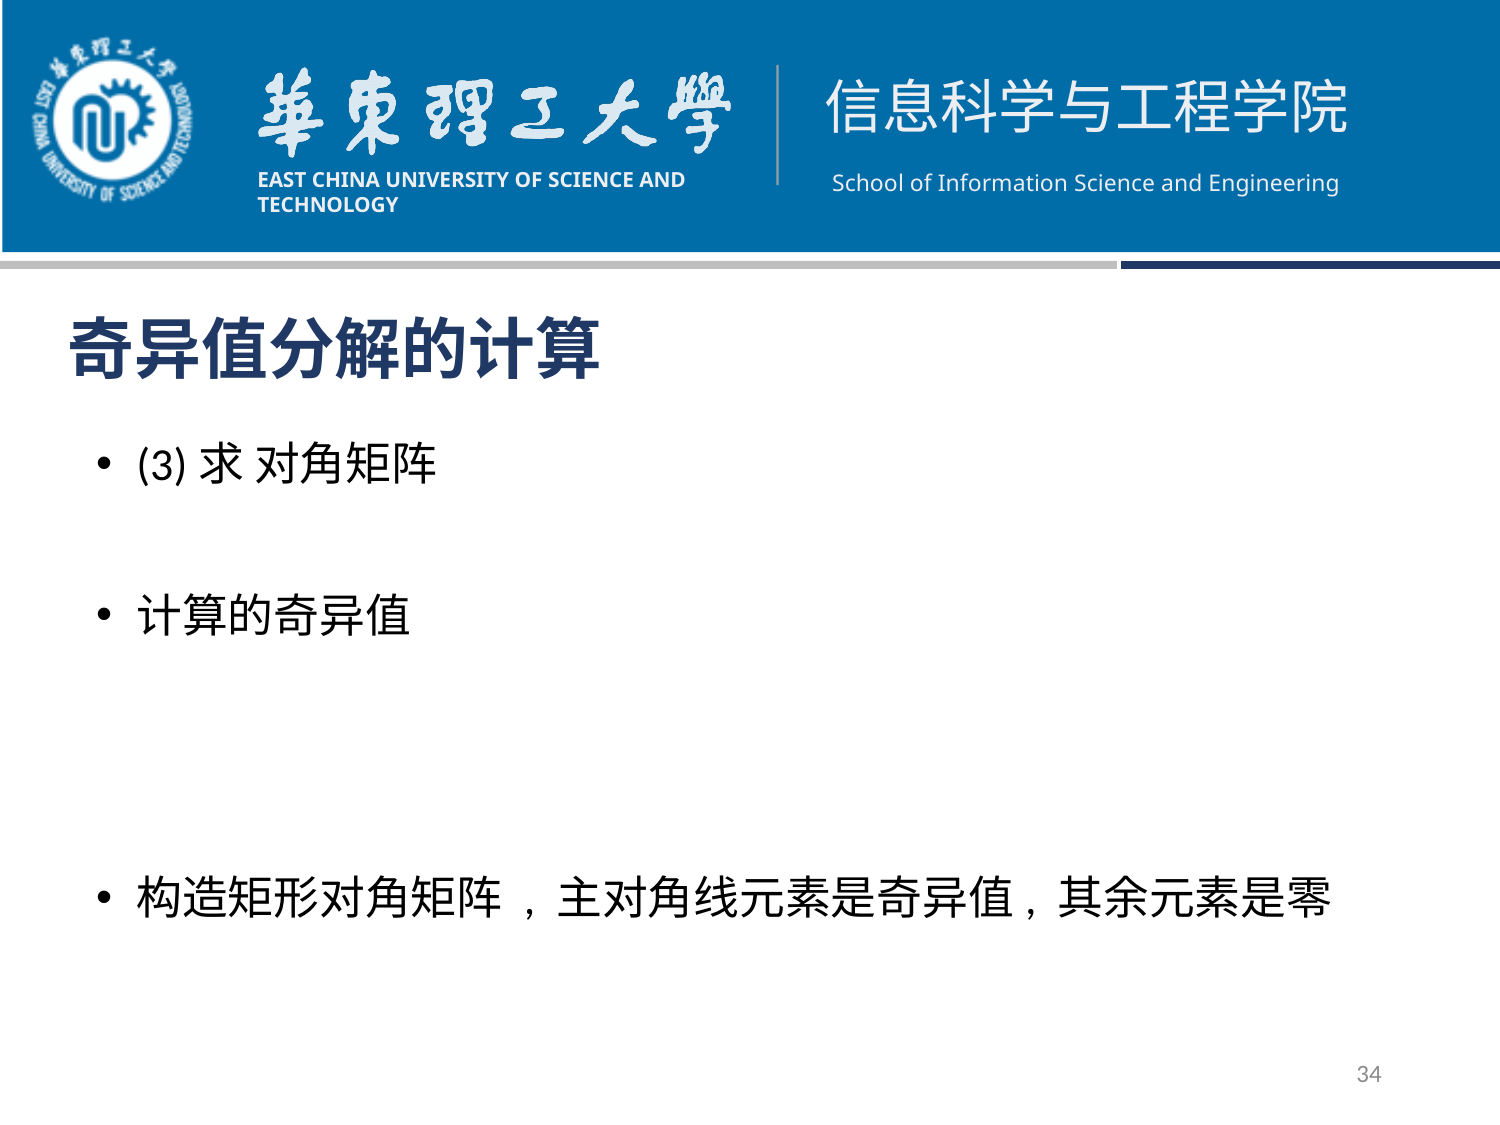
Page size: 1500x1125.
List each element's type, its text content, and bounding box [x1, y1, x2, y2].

text_box 奇异值分解的计算 [56, 270, 1419, 434]
picture [22, 32, 202, 214]
slide_number 34 [1059, 1042, 1397, 1103]
